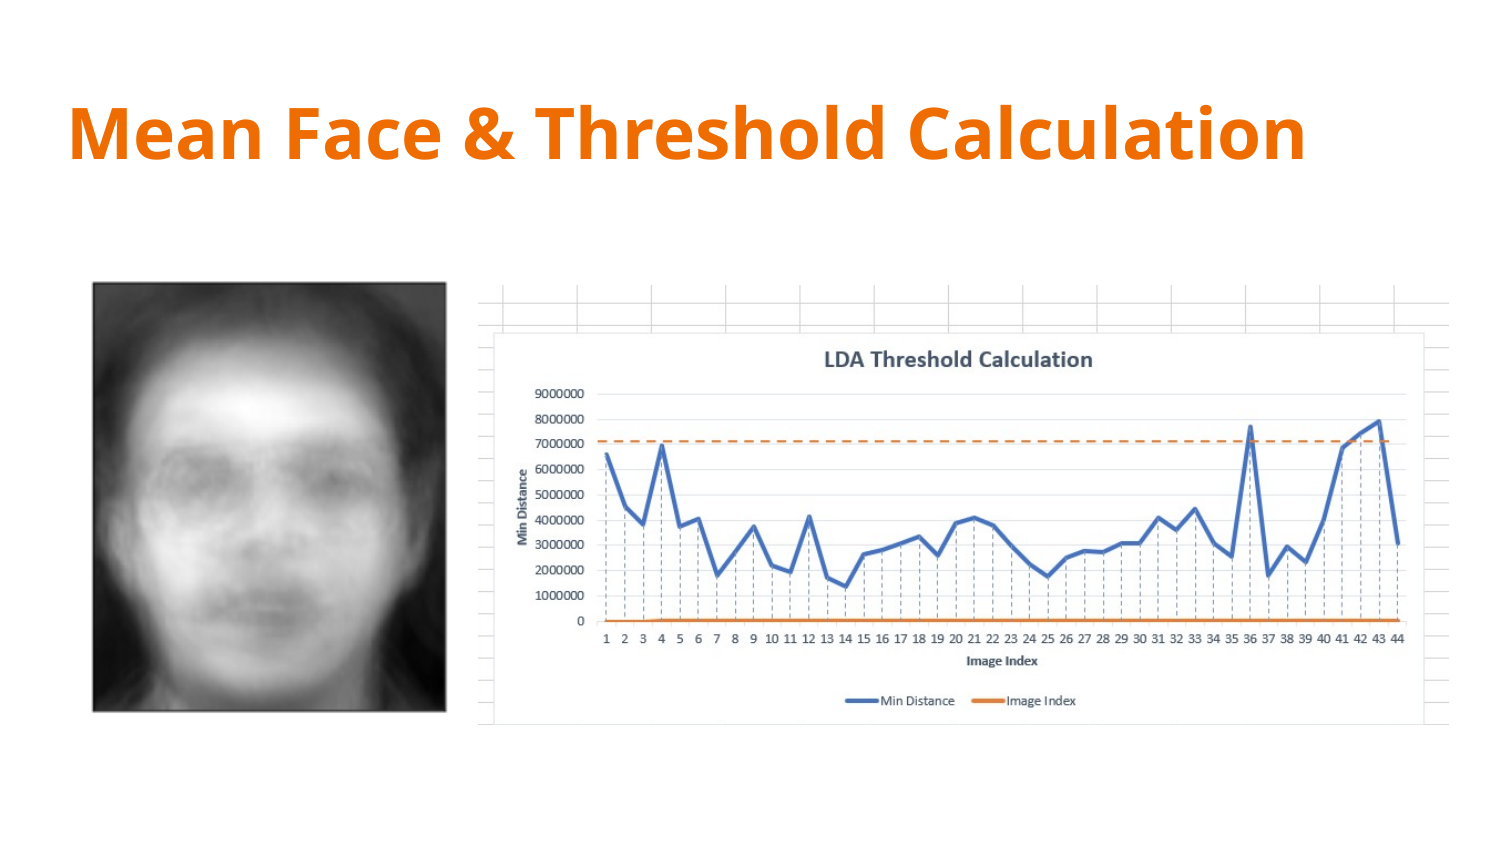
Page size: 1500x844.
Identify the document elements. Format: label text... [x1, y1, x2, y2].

picture [62, 263, 474, 746]
picture [477, 284, 1450, 725]
title Mean Face & Threshold Calculation [51, 72, 1449, 189]
